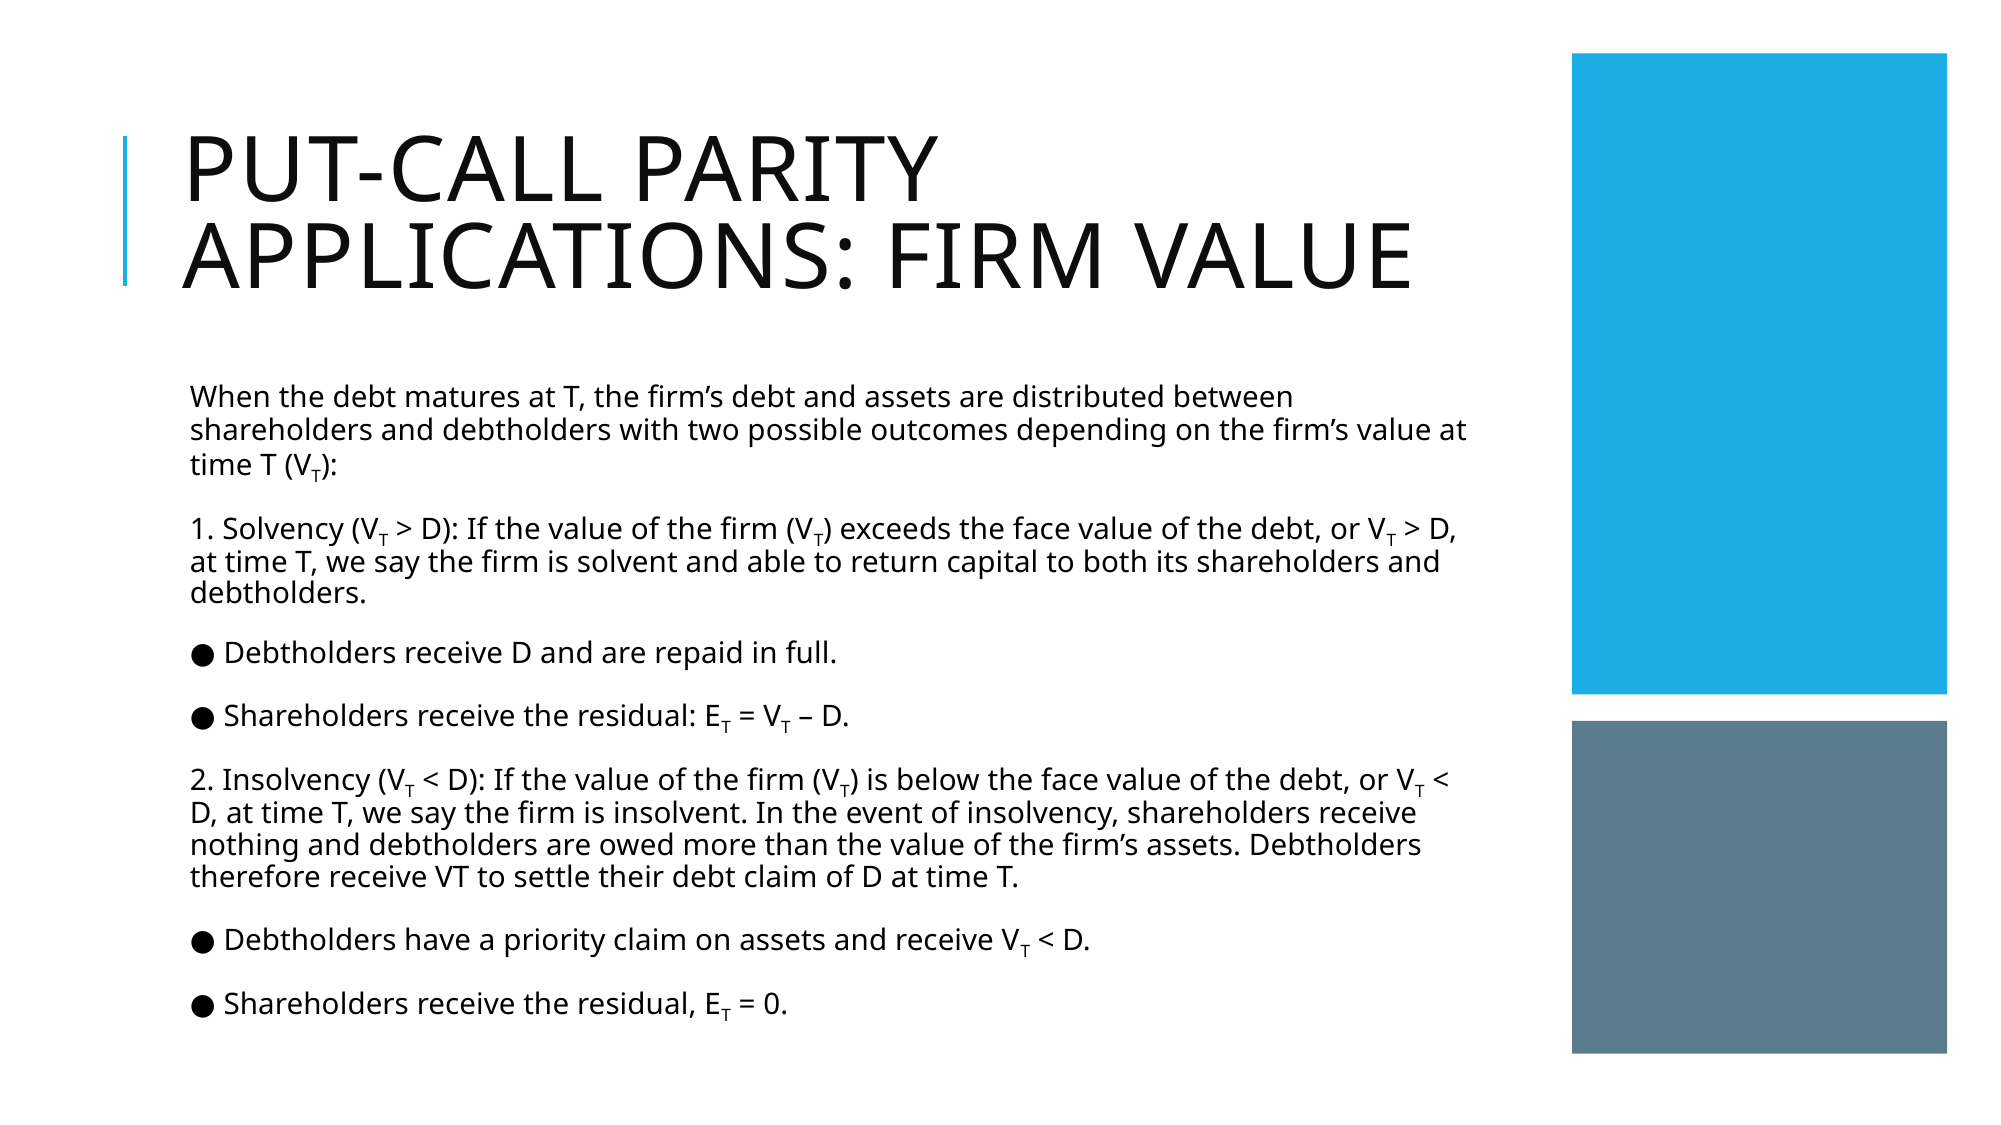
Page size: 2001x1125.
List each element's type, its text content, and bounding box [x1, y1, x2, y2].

text_box [1571, 52, 1948, 696]
list When the debt matures at T, the firm’s debt and assets are distributed between shareholders and debtholders with two possible outcomes depending on the firm’s value at time T (VT): 1. Solvency (VT > D): If the value of the firm (VT) exceeds the face value of the debt, or VT > D, at time T, we say the firm is solvent and able to return capital to both its shareholders and debtholders. ● Debtholders receive D and are repaid in full. ● Shareholders receive the residual: ET = VT – D. 2. Insolvency (VT < D): If the value of the firm (VT) is below the face value of the debt, or VT < D, at time T, we say the firm is insolvent. In the event of insolvency, shareholders receive nothing and debtholders are owed more than the value of the firm’s assets. Debtholders therefore receive VT to settle their debt claim of D at time T. ● Debtholders have a priority claim on assets and receive VT < D. ● Shareholders receive the residual, ET = 0. [168, 375, 1484, 1035]
title Put-call parity applications: firm value [168, 96, 1484, 342]
text_box [1571, 720, 1948, 1055]
